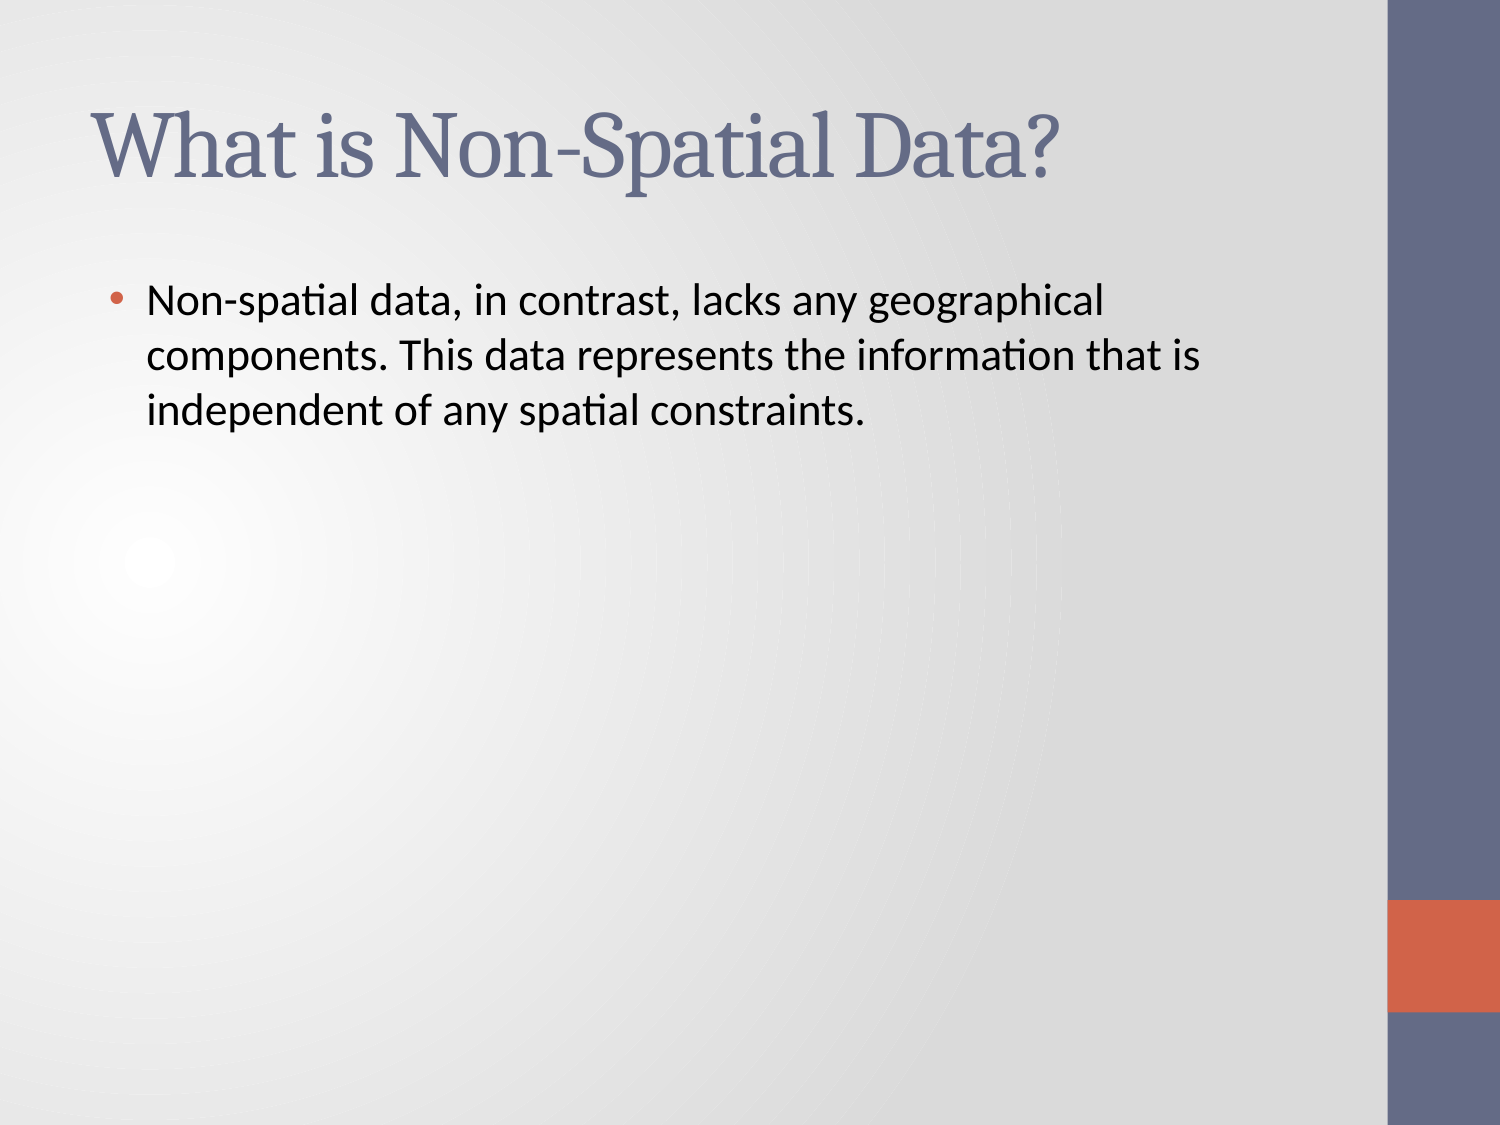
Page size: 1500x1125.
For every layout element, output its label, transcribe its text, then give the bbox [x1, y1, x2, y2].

title What is Non-Spatial Data? [75, 45, 1325, 233]
list Non-spatial data, in contrast, lacks any geographical components. This data represents the information that is independent of any spatial constraints. [75, 262, 1325, 1050]
